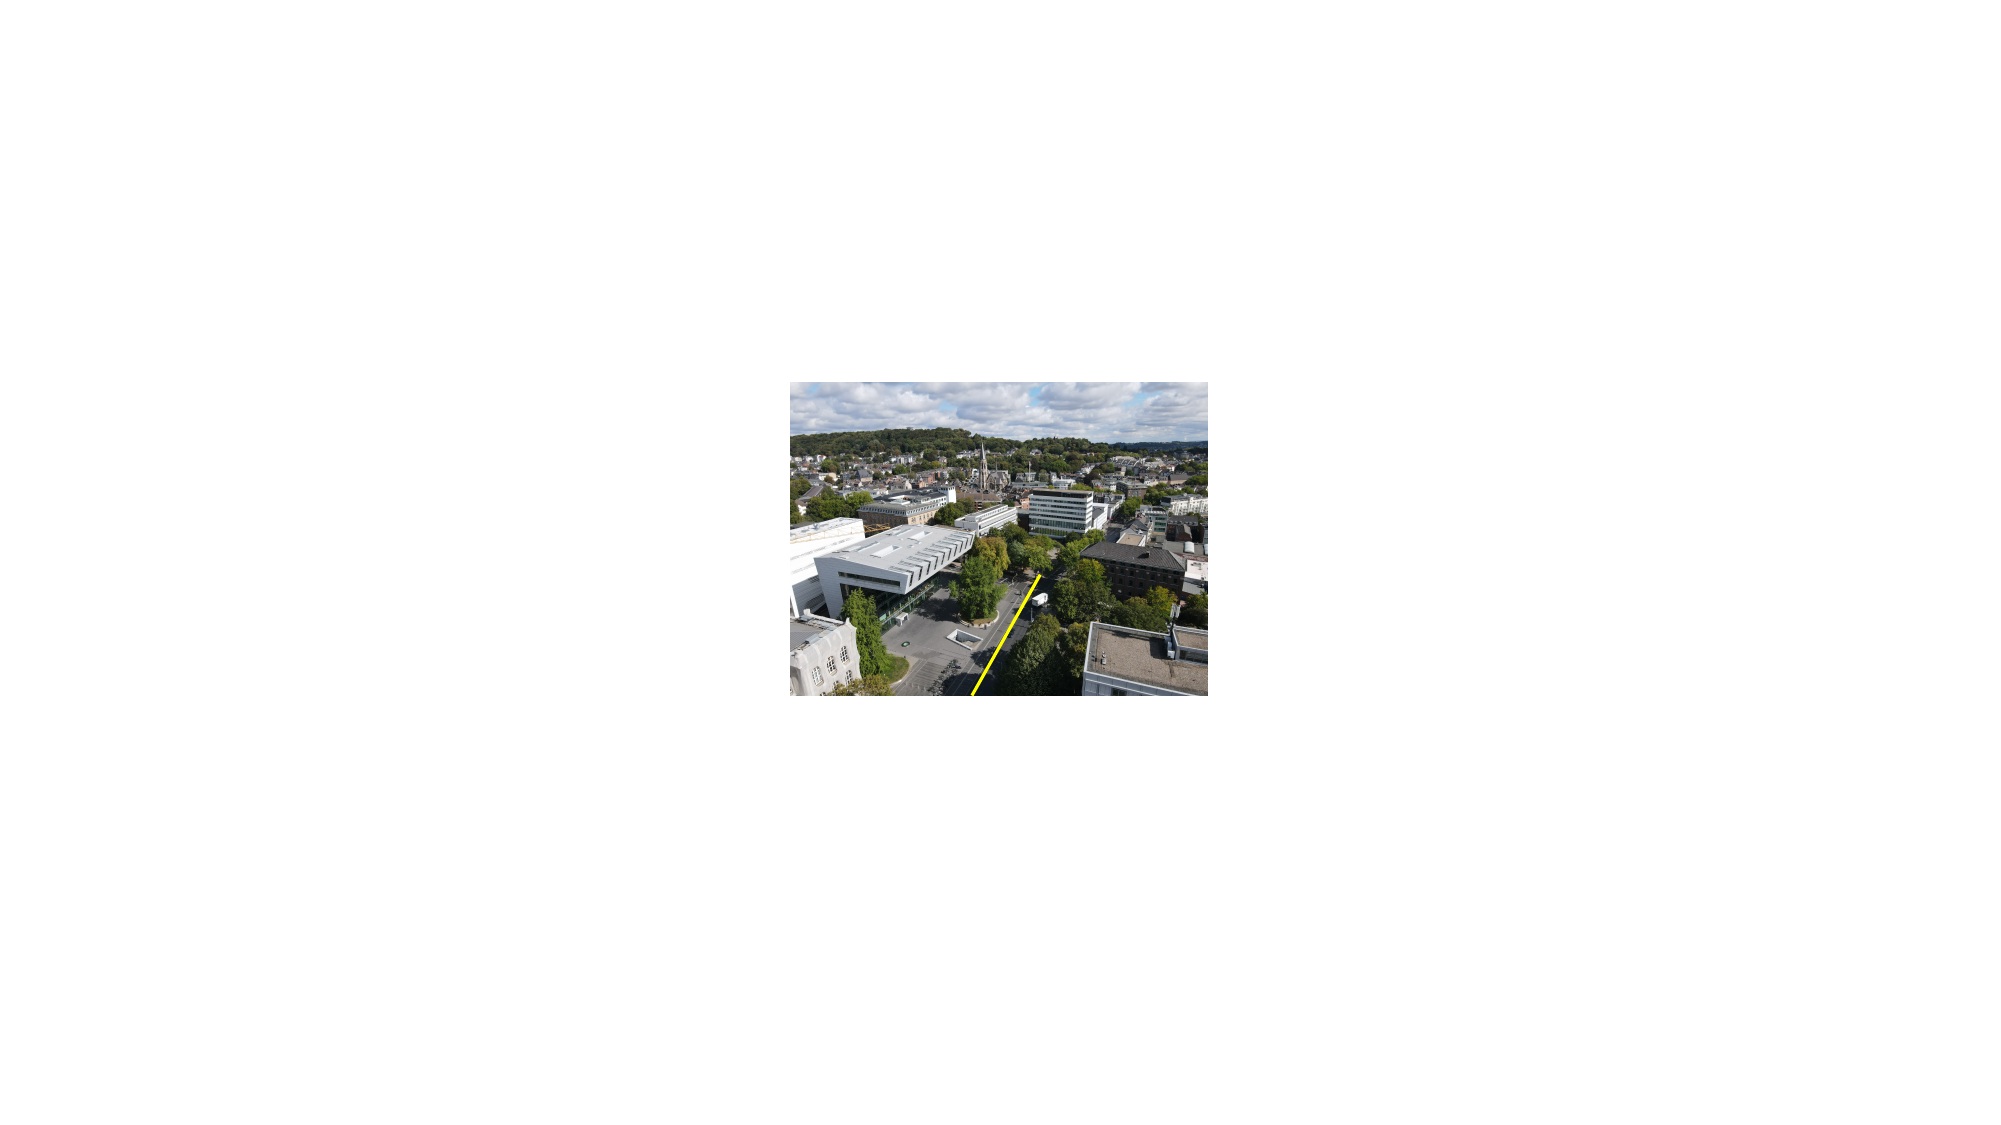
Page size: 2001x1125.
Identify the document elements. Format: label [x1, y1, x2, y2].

text_box [543, 382, 1457, 742]
text_box [790, 382, 1208, 696]
